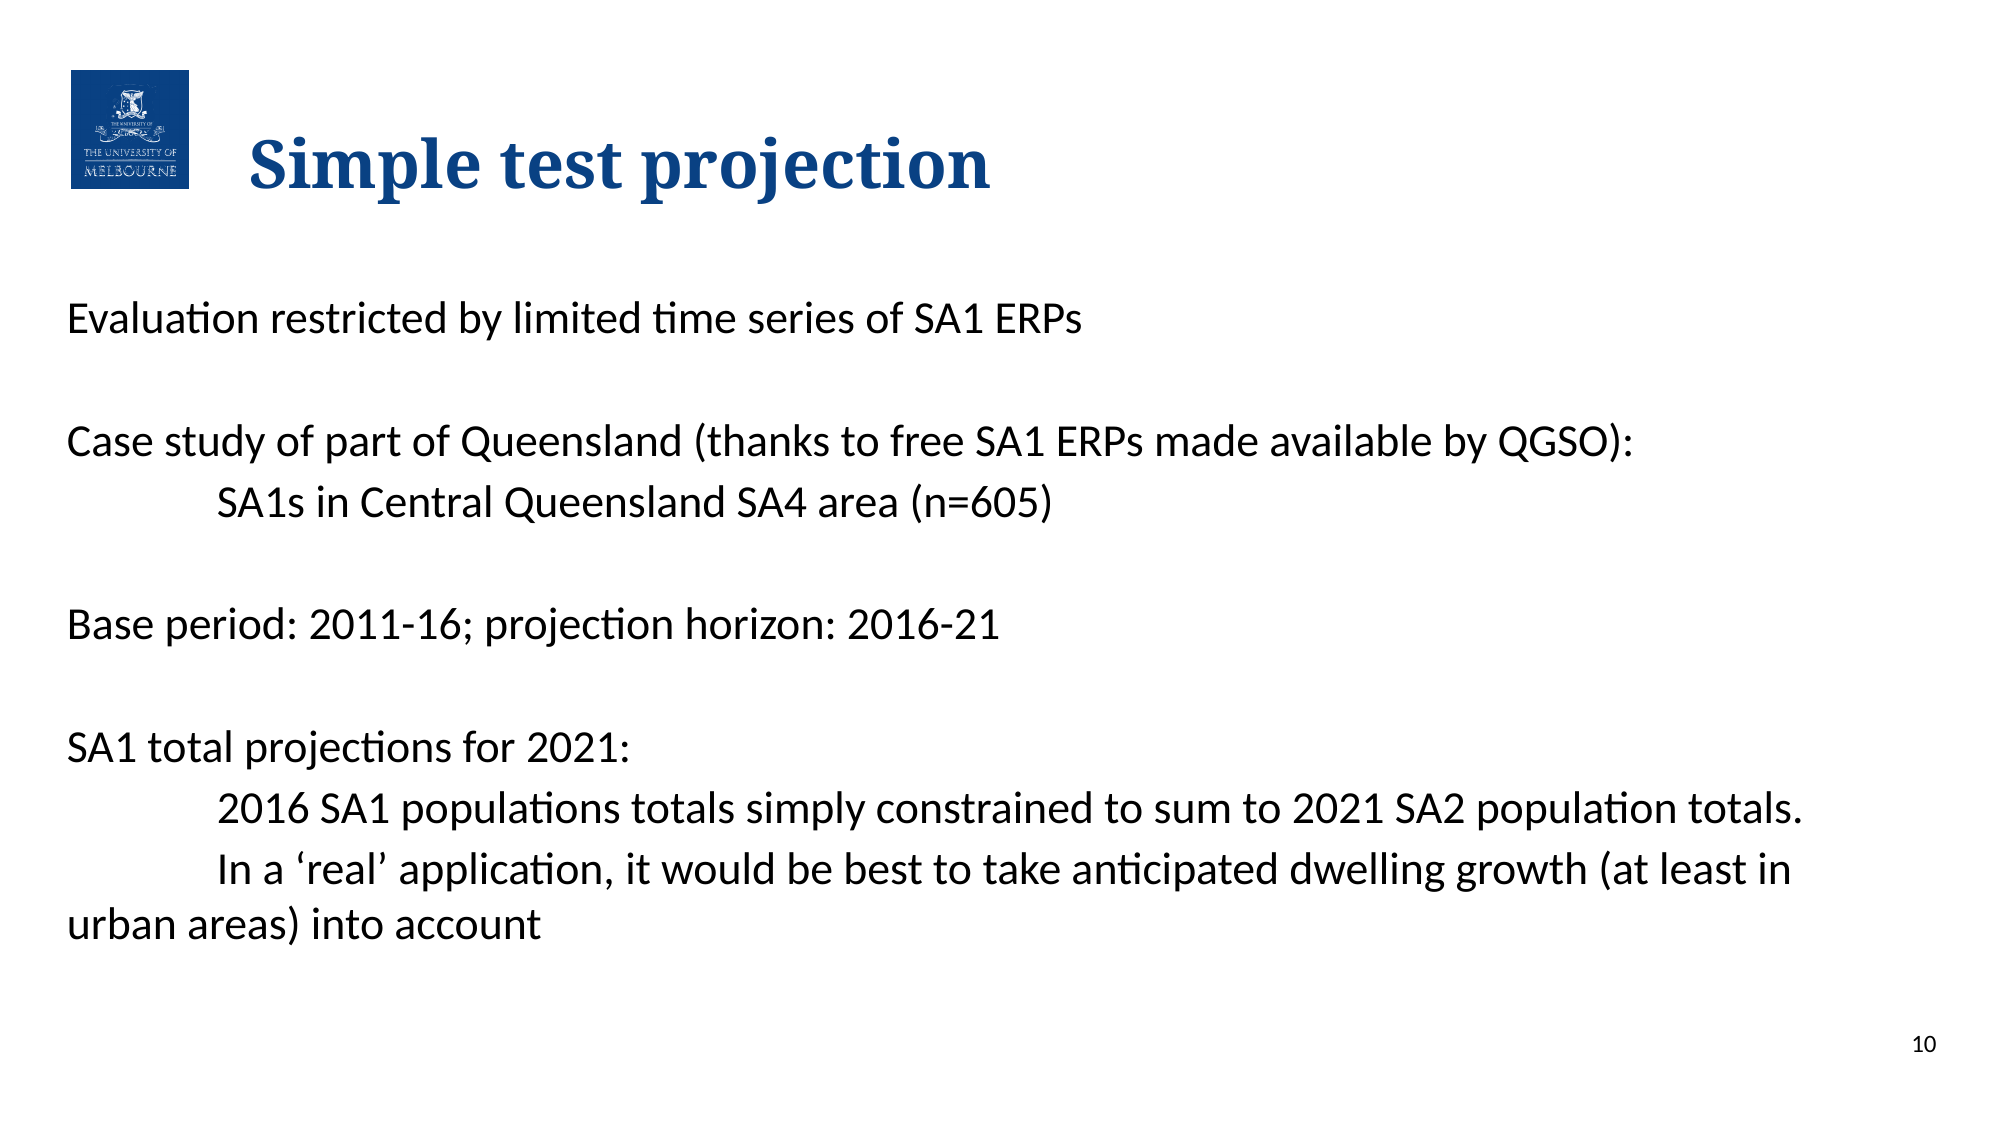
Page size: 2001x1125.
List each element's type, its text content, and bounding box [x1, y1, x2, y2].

title Simple test projection [234, 64, 1924, 211]
picture [71, 70, 189, 189]
list Evaluation restricted by limited time series of SA1 ERPs Case study of part of Queensland (thanks to free SA1 ERPs made available by QGSO): SA1s in Central Queensland SA4 area (n=605) Base period: 2011-16; projection horizon: 2016-21 SA1 total projections for 2021: 2016 SA1 populations totals simply constrained to sum to 2021 SA2 population totals. In a ‘real’ application, it would be best to take anticipated dwelling growth (at least in urban areas) into account [51, 280, 1924, 970]
slide_number 10 [1797, 1012, 1937, 1073]
